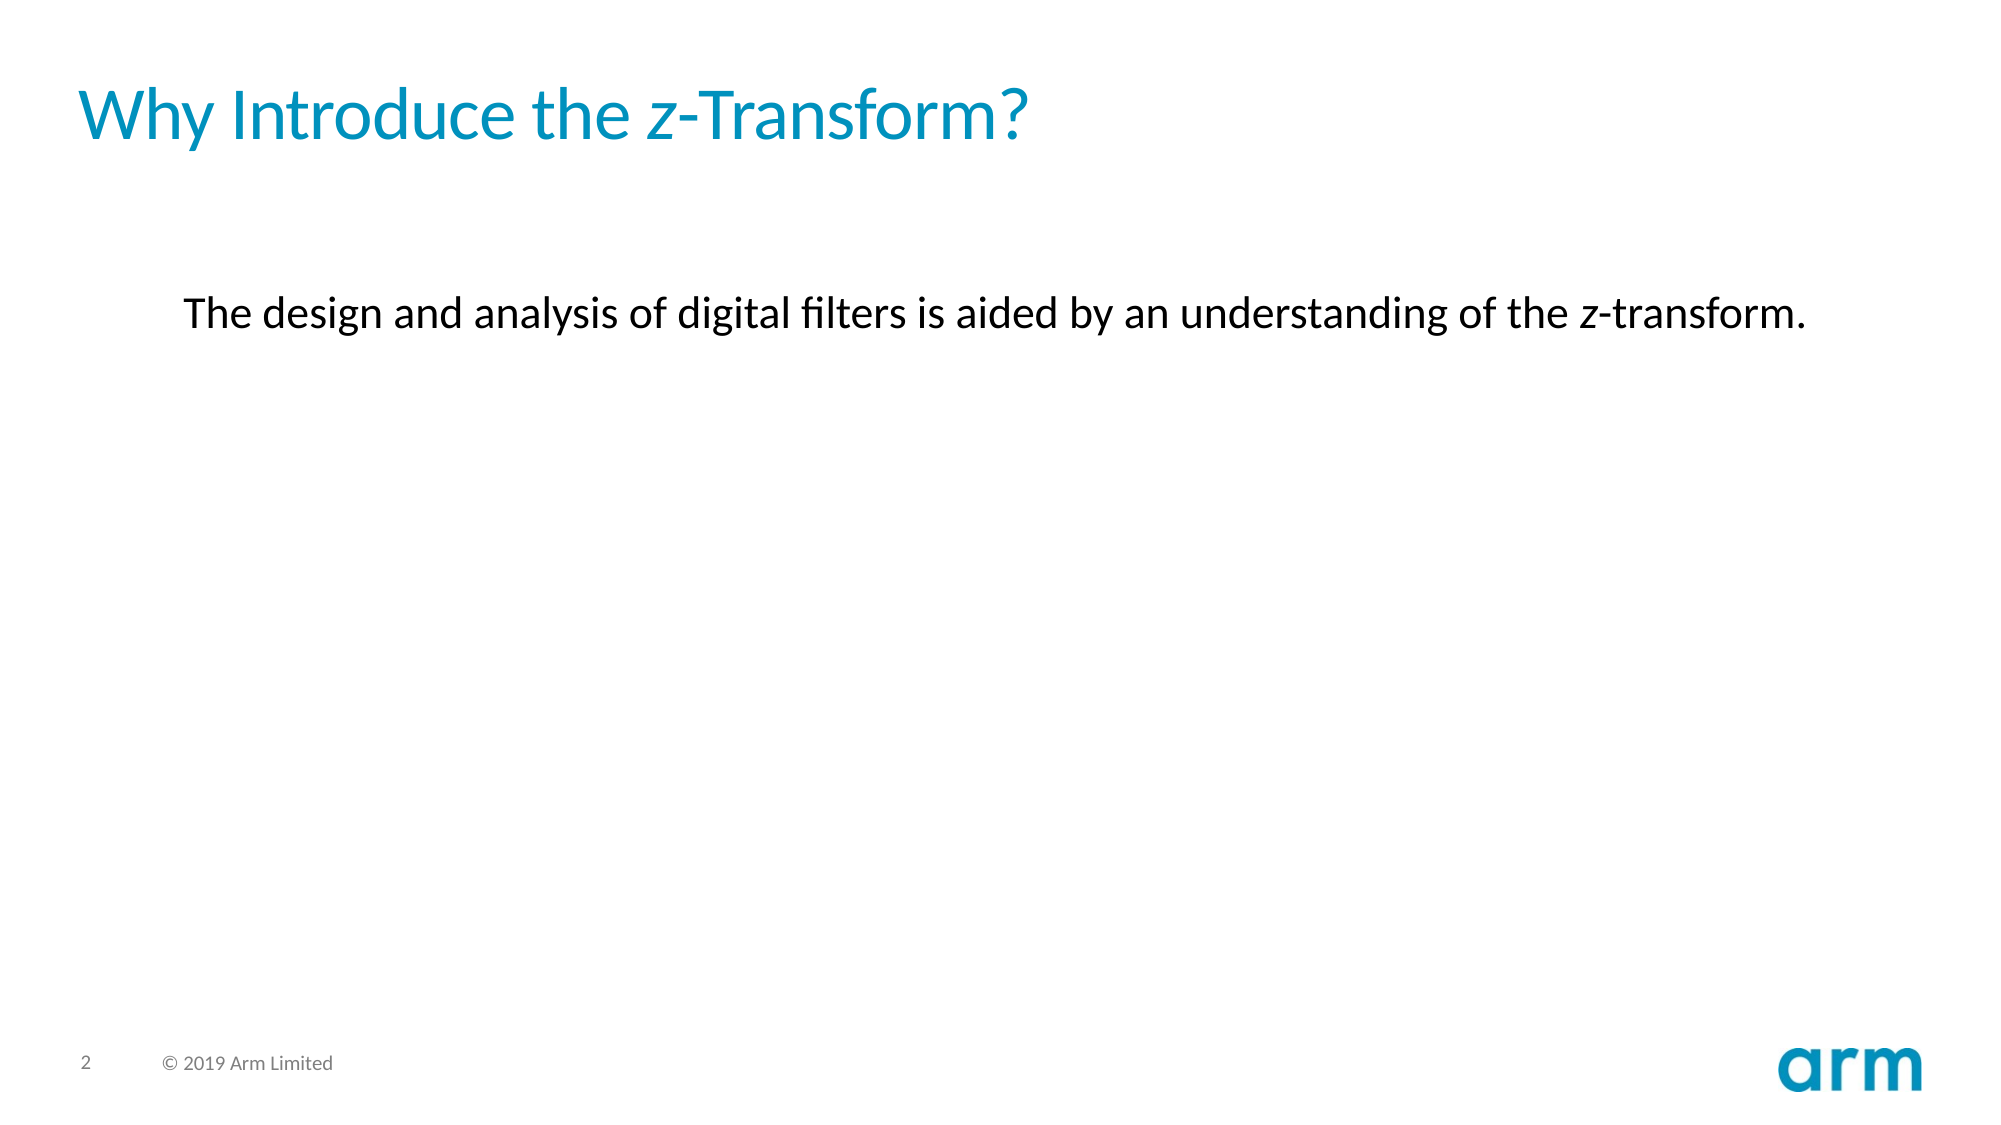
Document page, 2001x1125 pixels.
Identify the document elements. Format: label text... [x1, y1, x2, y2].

text_box The design and analysis of digital filters is aided by an understanding of the z-transform. [168, 275, 1830, 345]
picture [1911, 1048, 1922, 1062]
picture [1778, 1072, 1794, 1092]
picture [1803, 1048, 1922, 1092]
title Why Introduce the z-Transform? [78, 78, 1922, 186]
picture [1778, 1048, 1794, 1067]
picture [1788, 1056, 1812, 1083]
picture [1889, 1048, 1903, 1053]
